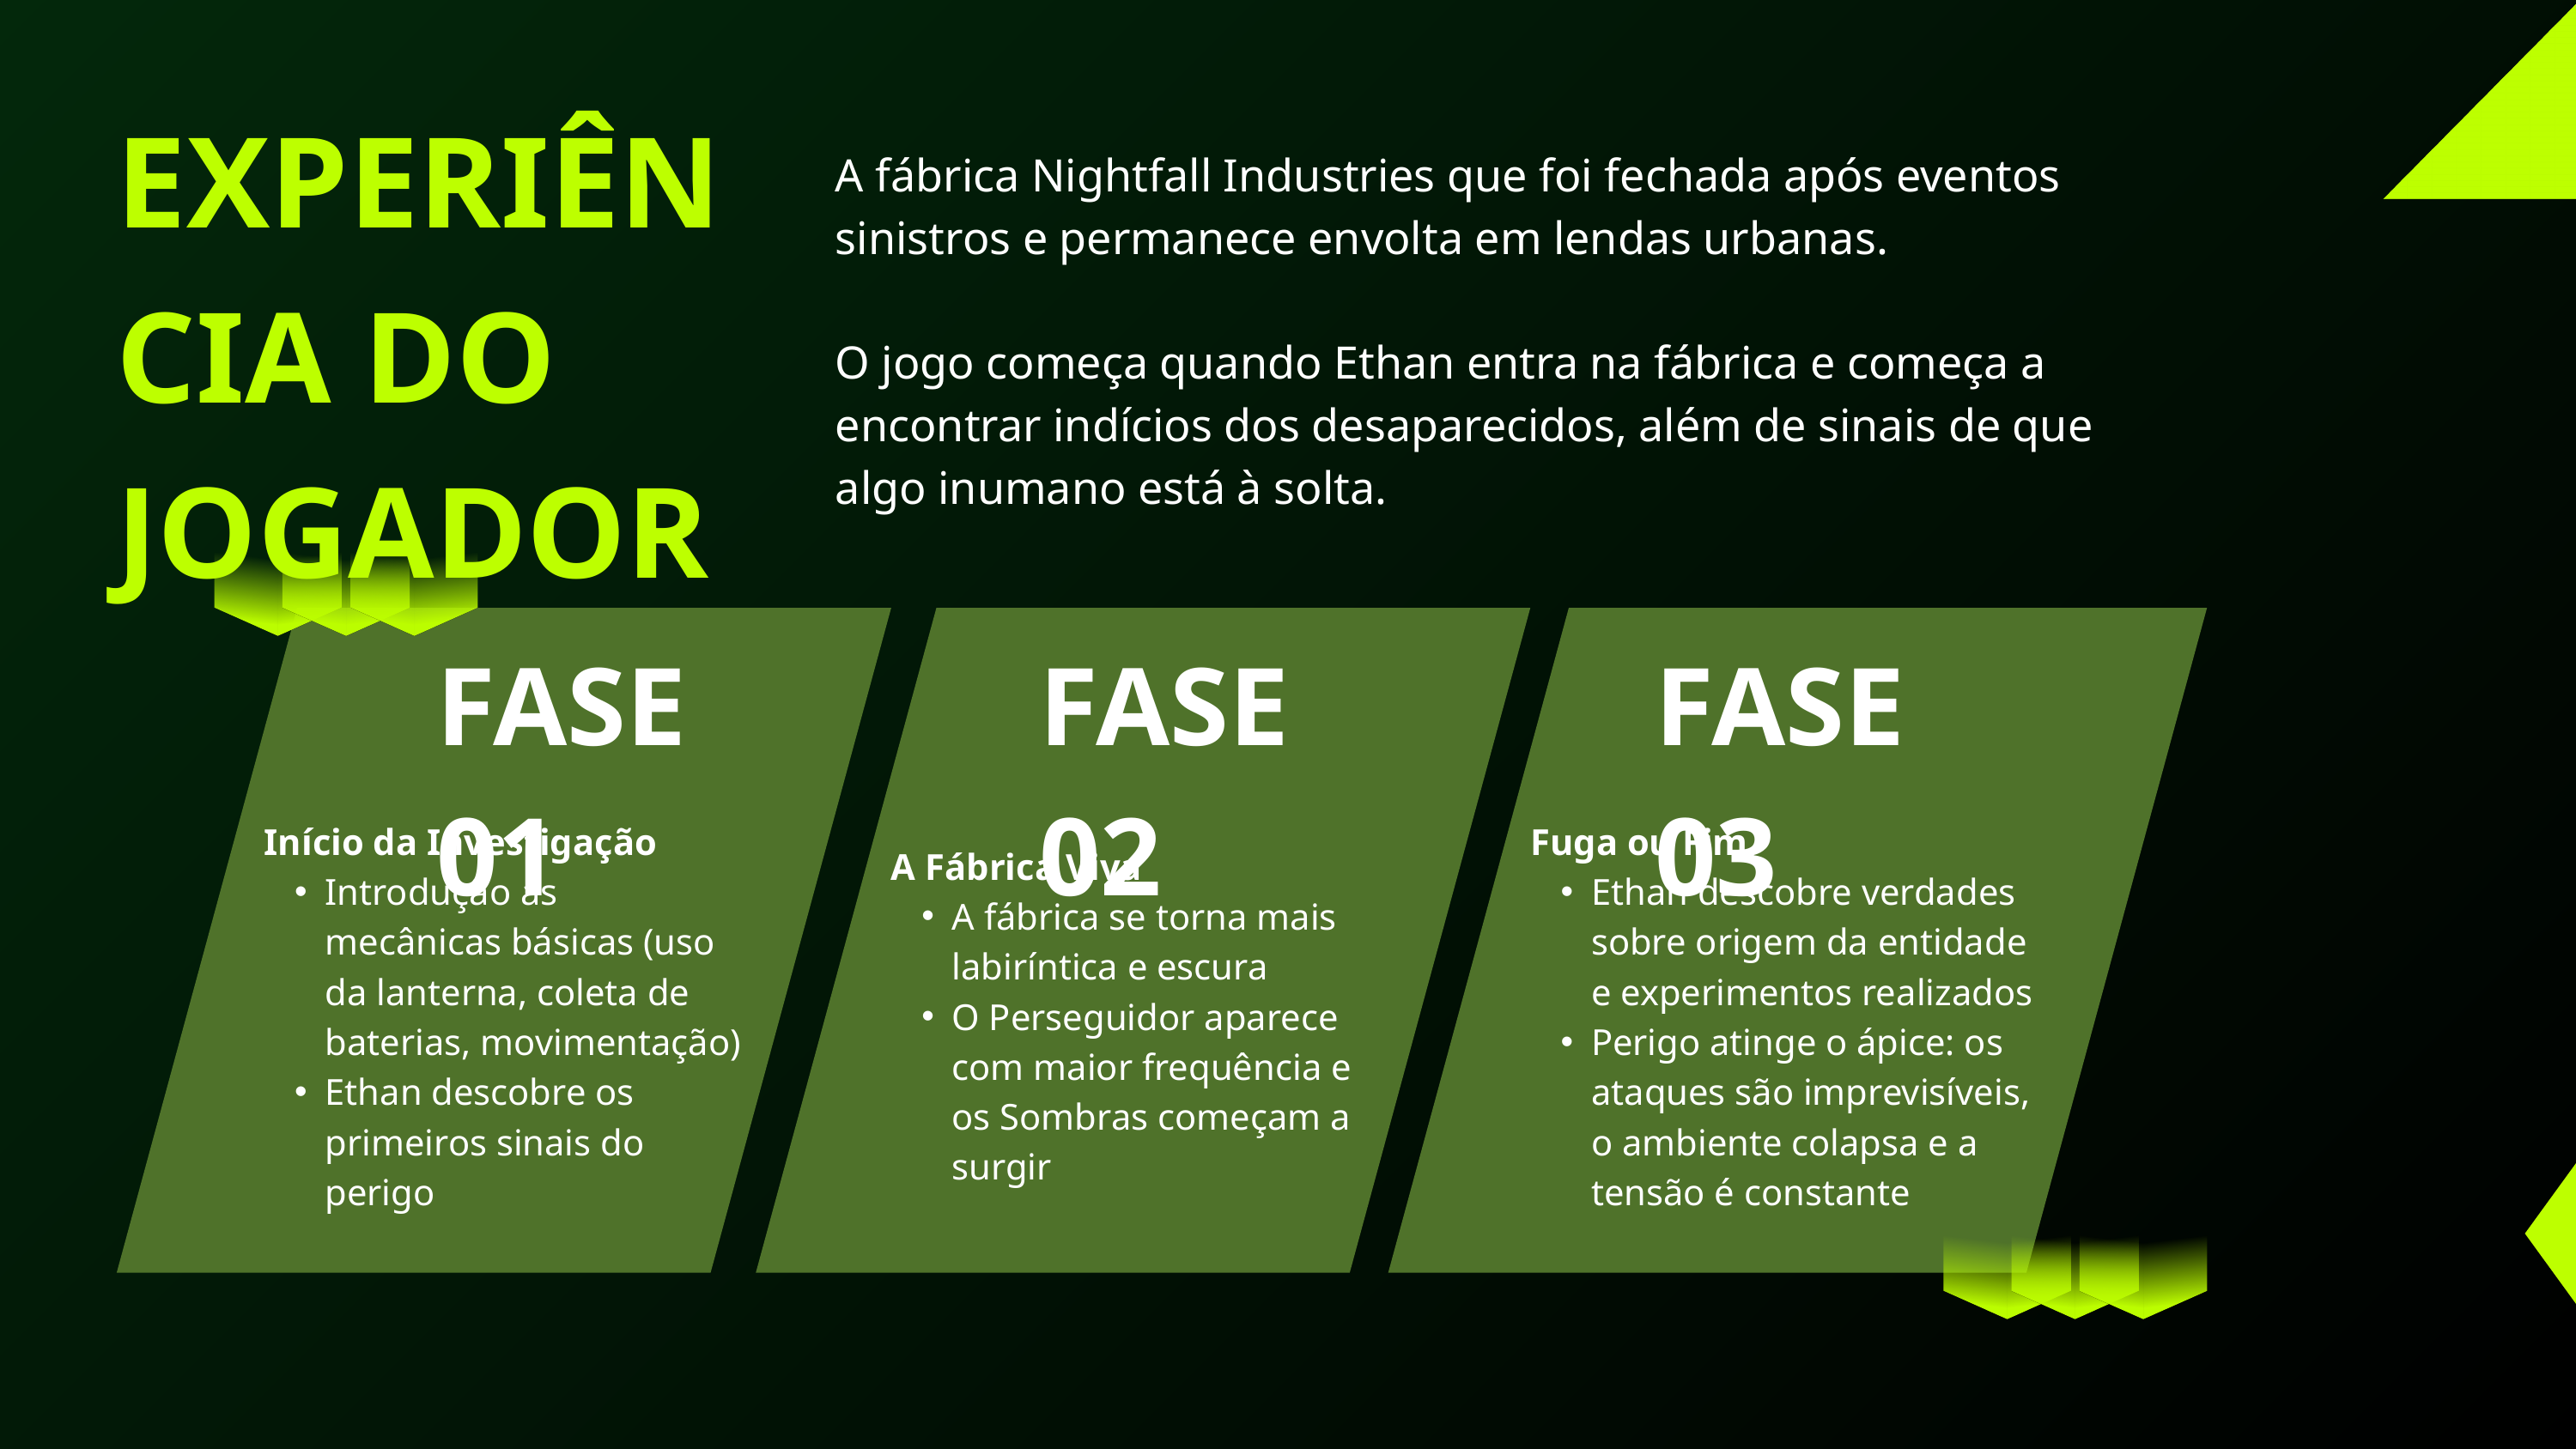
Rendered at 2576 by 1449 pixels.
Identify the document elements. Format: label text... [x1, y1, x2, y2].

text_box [2480, 1207, 2576, 1259]
text_box A fábrica Nightfall Industries que foi fechada após eventos sinistros e permanece envolta em lendas urbanas. O jogo começa quando Ethan entra na fábrica e começa a encontrar indícios dos desaparecidos, além de sinais de que algo inumano está à solta. [835, 137, 2163, 606]
text_box EXPERIÊNCIA DO JOGADOR [116, 77, 756, 604]
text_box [892, 607, 1531, 1273]
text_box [1532, 607, 2208, 1273]
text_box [1943, 1233, 2208, 1319]
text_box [116, 607, 892, 1273]
text_box [2383, 0, 2576, 199]
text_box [214, 549, 478, 636]
